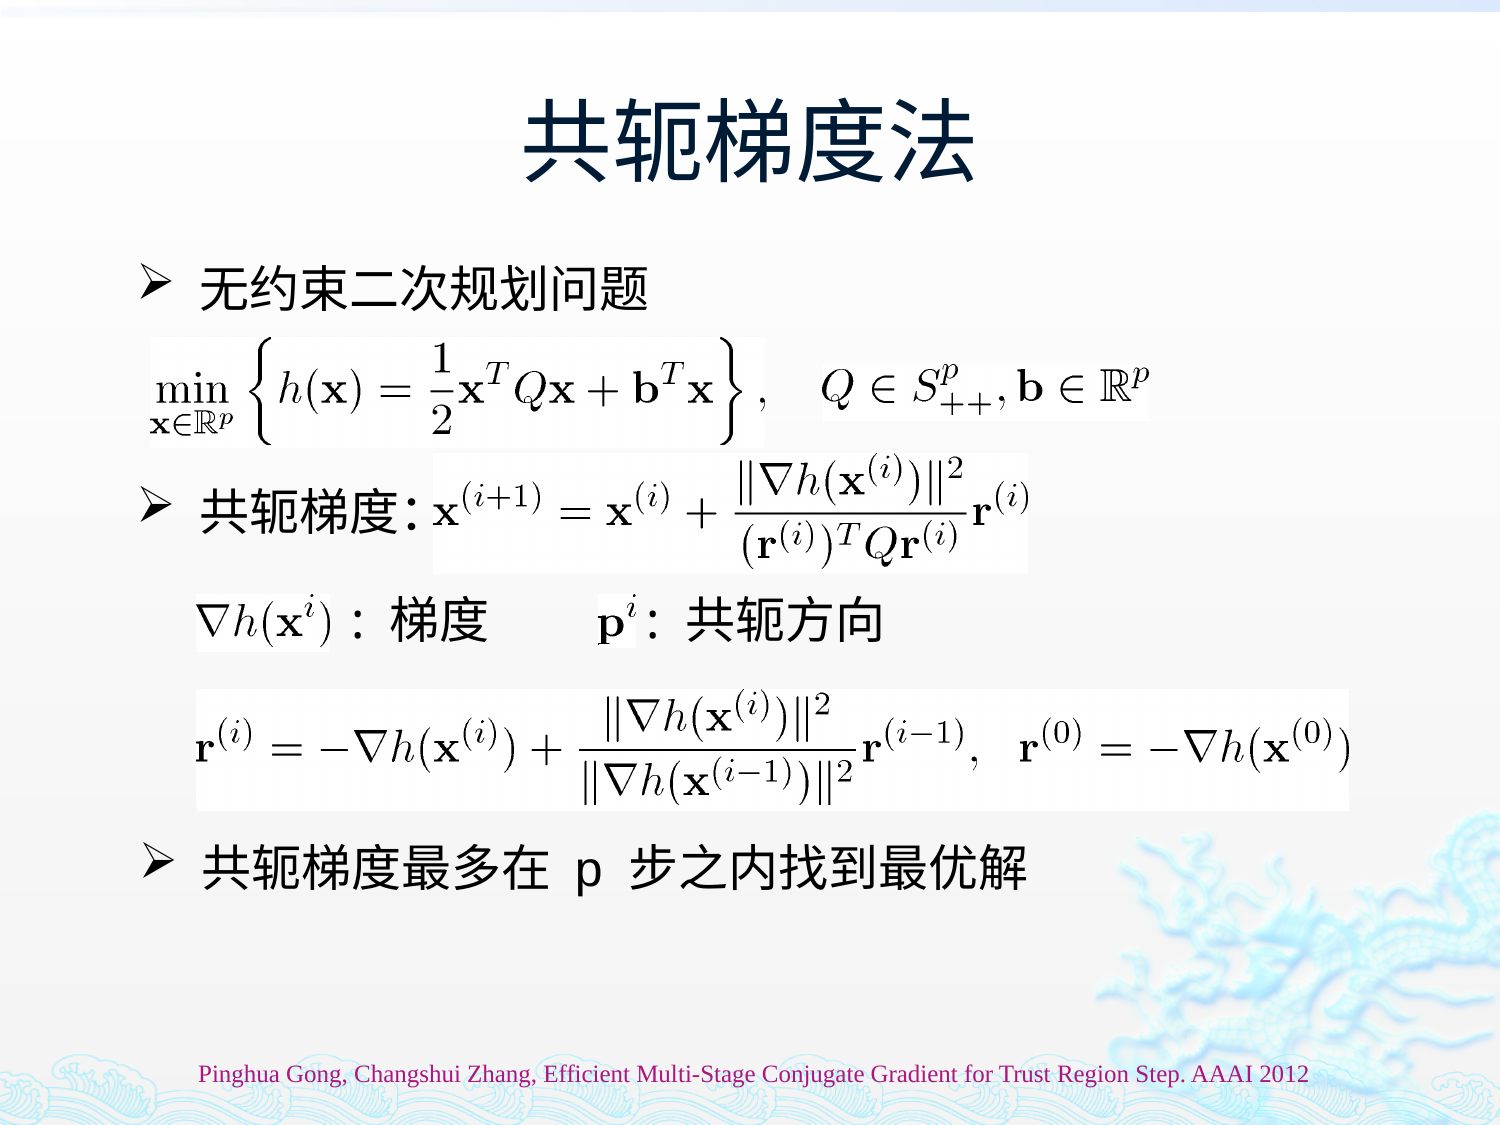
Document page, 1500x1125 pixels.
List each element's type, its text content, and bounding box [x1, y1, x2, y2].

text_box : 梯度 [336, 581, 538, 656]
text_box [194, 685, 1352, 812]
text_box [194, 590, 333, 653]
text_box : 共轭方向 [631, 581, 963, 656]
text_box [595, 590, 639, 649]
footer Pinghua Gong, Changshui Zhang, Efficient Multi-Stage Conjugate Gradient for Trust Region Step. AAAI 2012 [121, 1042, 1388, 1103]
text_box 无约束二次规划问题 [121, 250, 1091, 326]
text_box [430, 448, 1031, 575]
title 共轭梯度法 [75, 45, 1425, 233]
text_box 共轭梯度最多在 p 步之内找到最优解 [123, 829, 1199, 904]
text_box 共轭梯度： [121, 472, 430, 548]
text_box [820, 360, 1152, 422]
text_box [147, 332, 767, 449]
